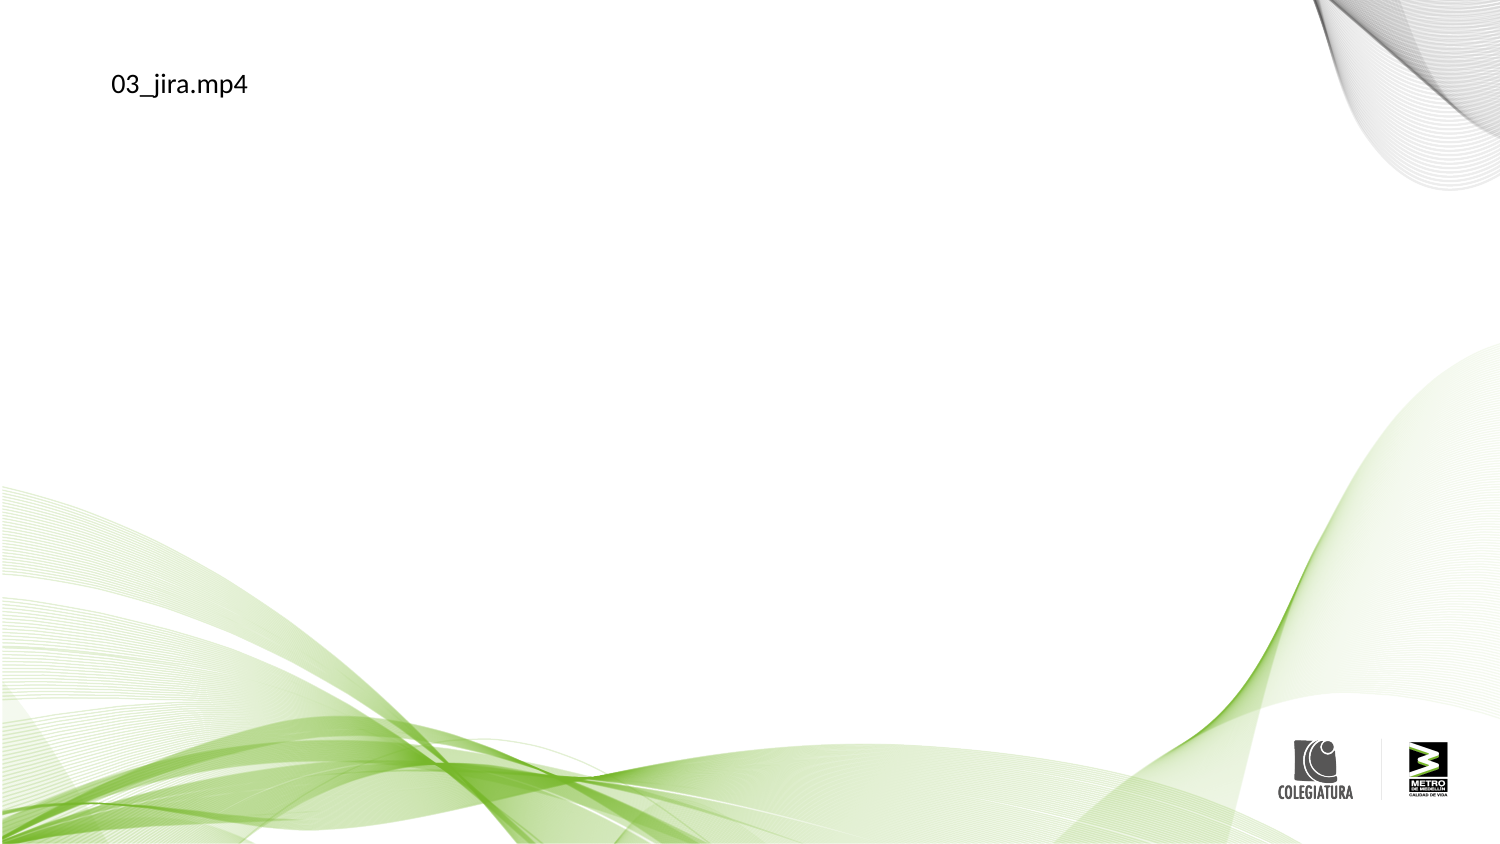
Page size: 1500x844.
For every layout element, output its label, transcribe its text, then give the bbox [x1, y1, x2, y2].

picture [1297, 0, 1500, 217]
text_box 03_jira.mp4 [96, 58, 263, 107]
picture [2, 334, 1500, 844]
